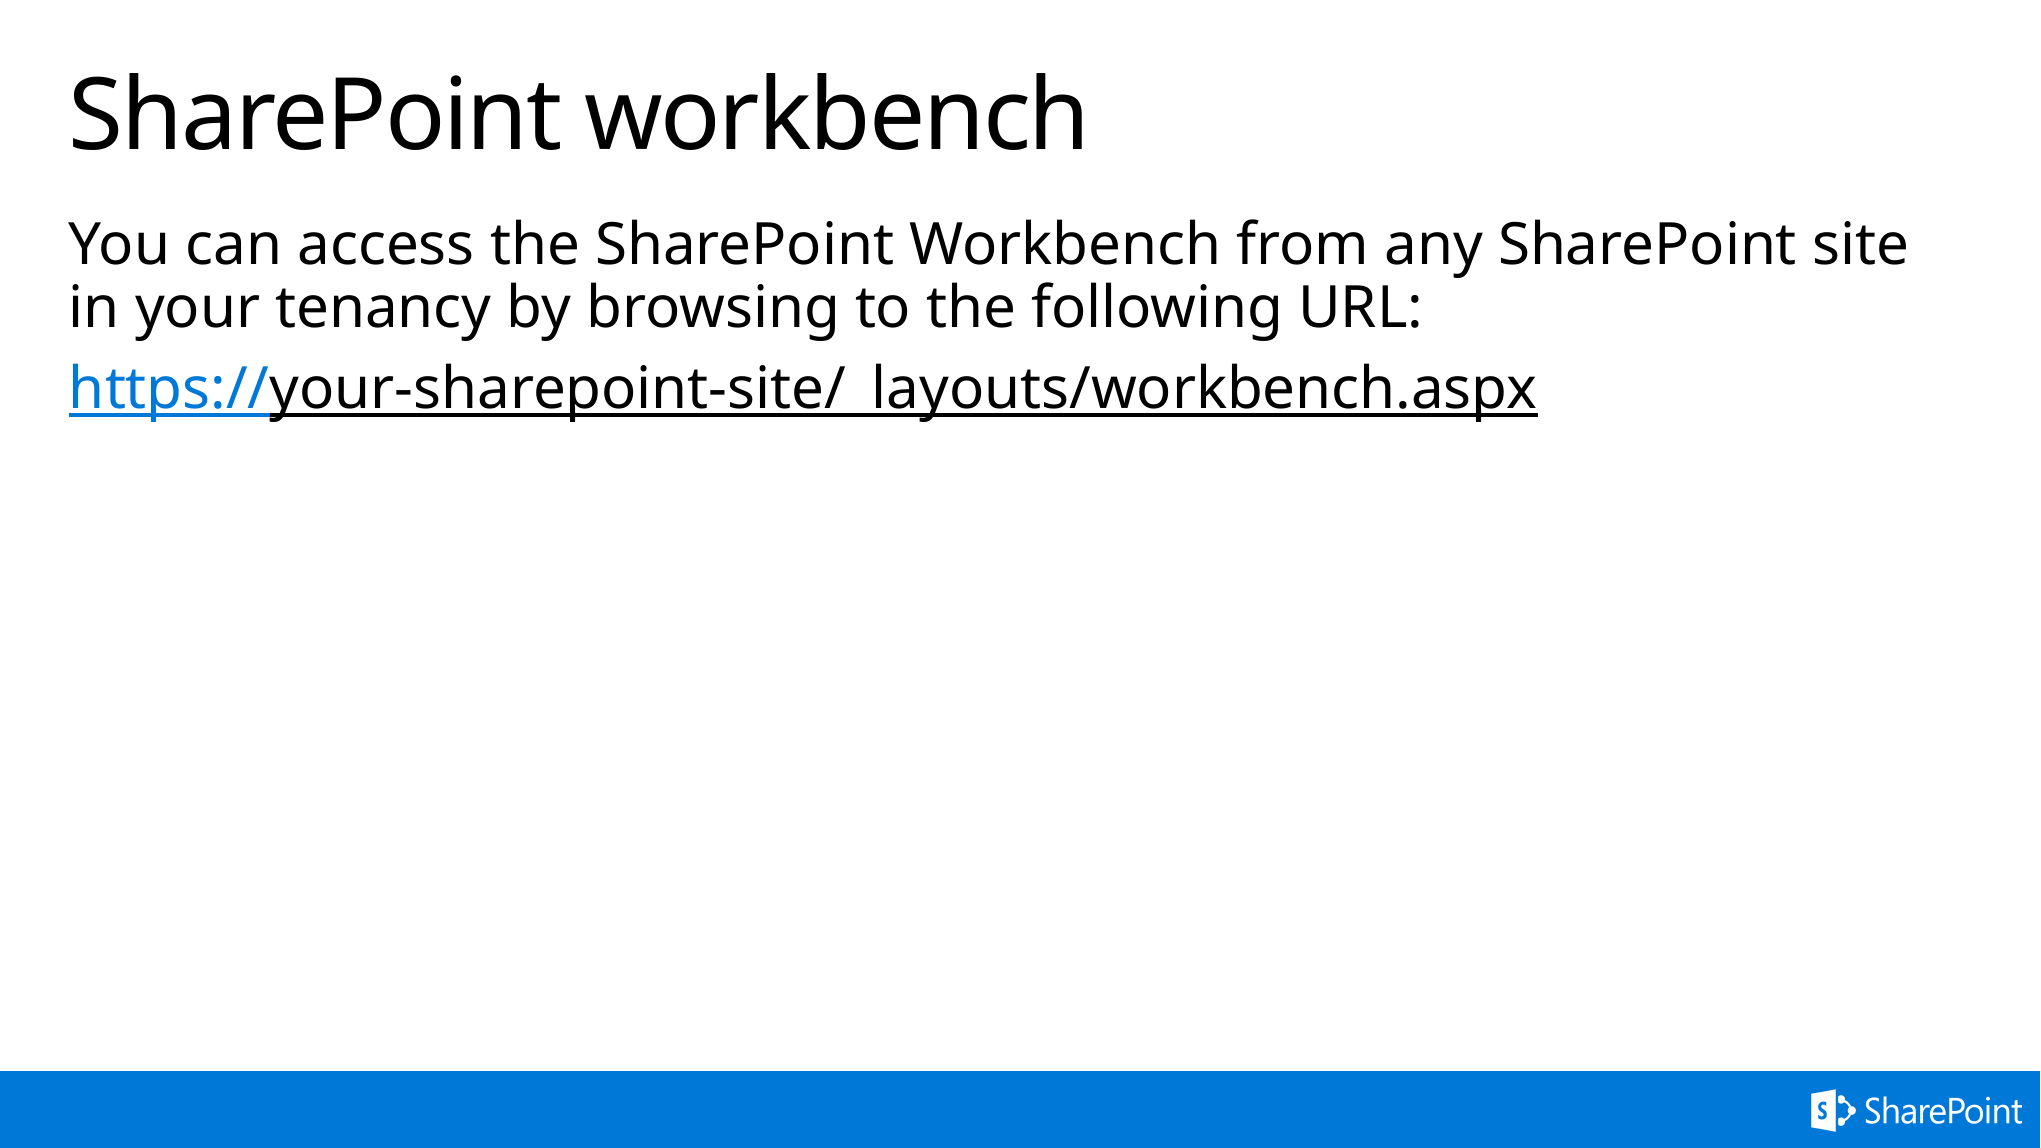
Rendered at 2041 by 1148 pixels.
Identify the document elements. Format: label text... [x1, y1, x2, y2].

list You can access the SharePoint Workbench from any SharePoint site in your tenancy by browsing to the following URL: https://your-sharepoint-site/_layouts/workbench.aspx [45, 199, 1996, 435]
title SharePoint workbench [45, 48, 1996, 199]
picture [1793, 1071, 2040, 1148]
